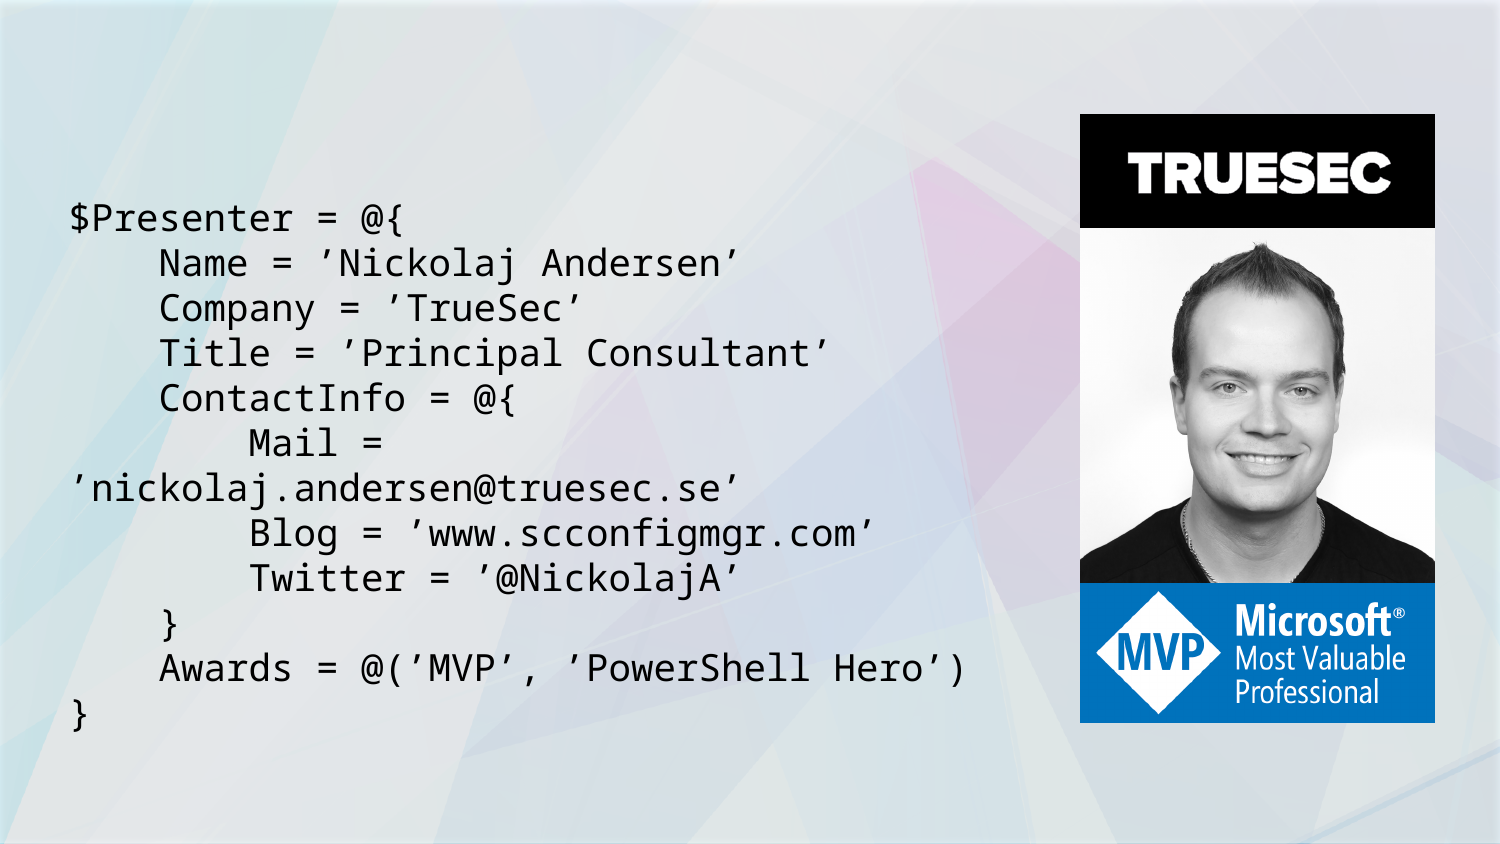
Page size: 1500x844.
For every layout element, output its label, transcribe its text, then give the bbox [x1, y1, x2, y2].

picture [1080, 114, 1435, 724]
text_box $Presenter = @{ Name = ’Nickolaj Andersen’ Company = ’TrueSec’ Title = ’Principal Consultant’ ContactInfo = @{ Mail = ’nickolaj.andersen@truesec.se’ Blog = ’www.scconfigmgr.com’ Twitter = ’@NickolajA’ } Awards = @(’MVP’, ’PowerShell Hero’) } [53, 187, 1082, 742]
text_box [0, 0, 1500, 844]
